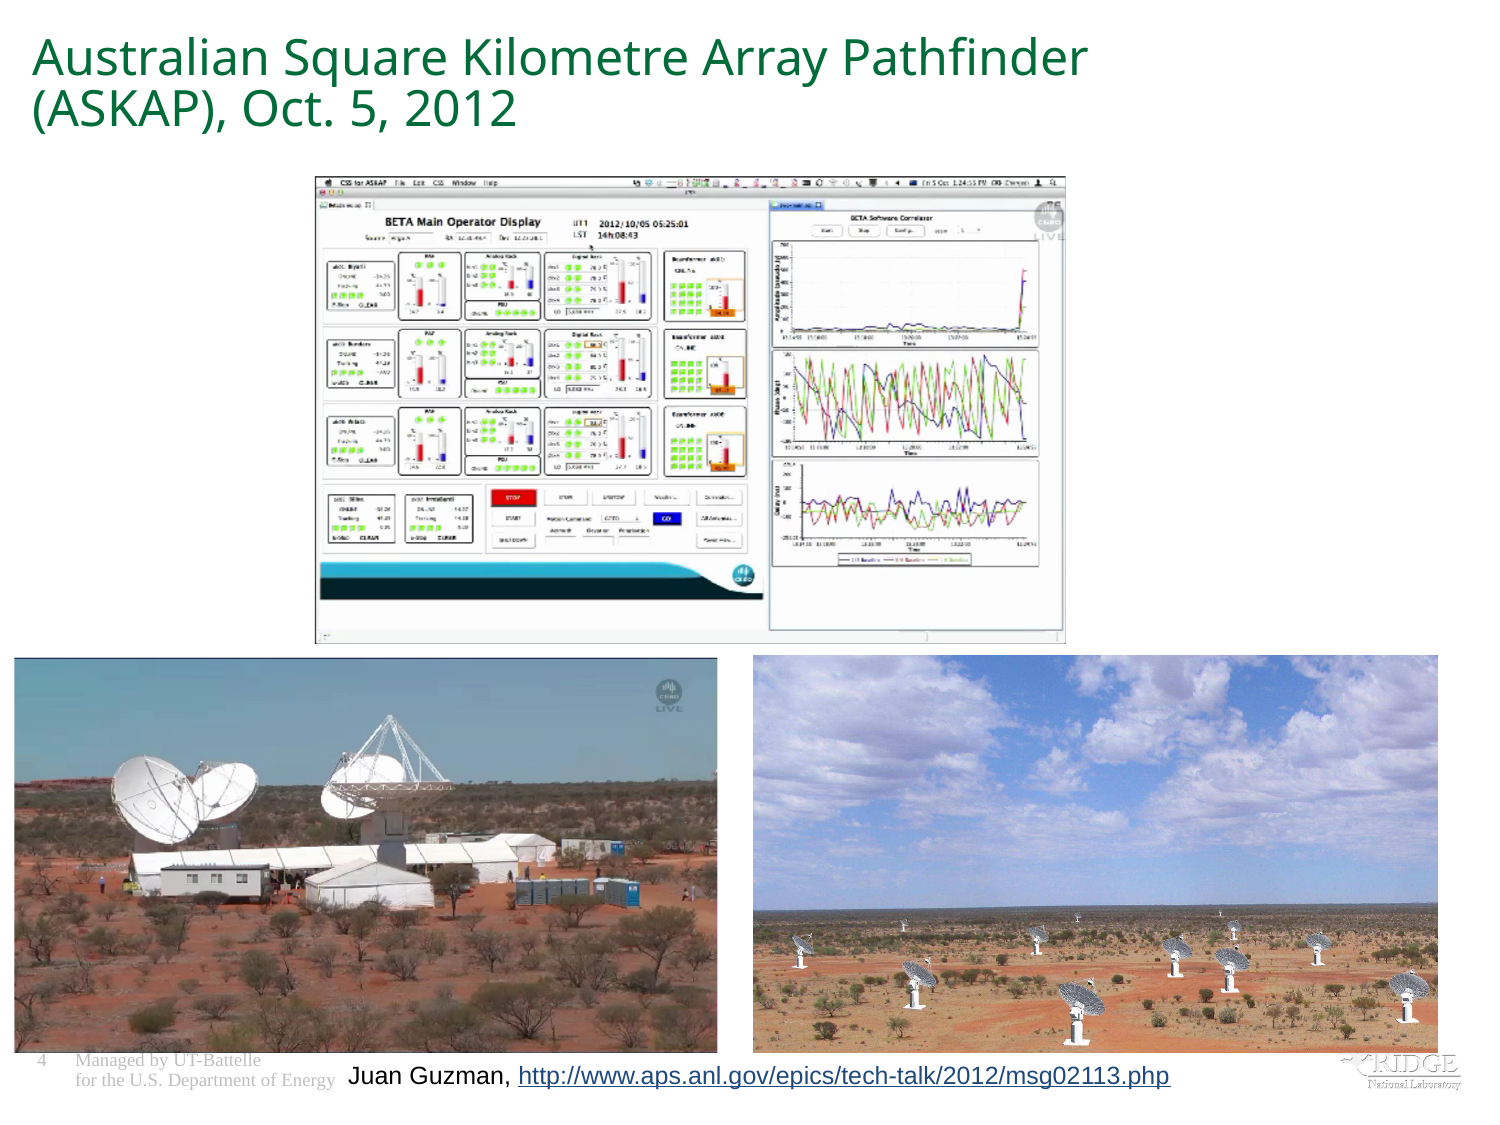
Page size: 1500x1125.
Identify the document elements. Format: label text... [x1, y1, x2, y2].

picture [314, 175, 1066, 645]
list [14, 657, 718, 1053]
title Australian Square Kilometre Array Pathfinder (ASKAP), Oct. 5, 2012 [17, 27, 1458, 111]
text_box Juan Guzman, http://www.aps.anl.gov/epics/tech-talk/2012/msg02113.php [333, 1052, 1438, 1098]
picture [752, 655, 1472, 1095]
